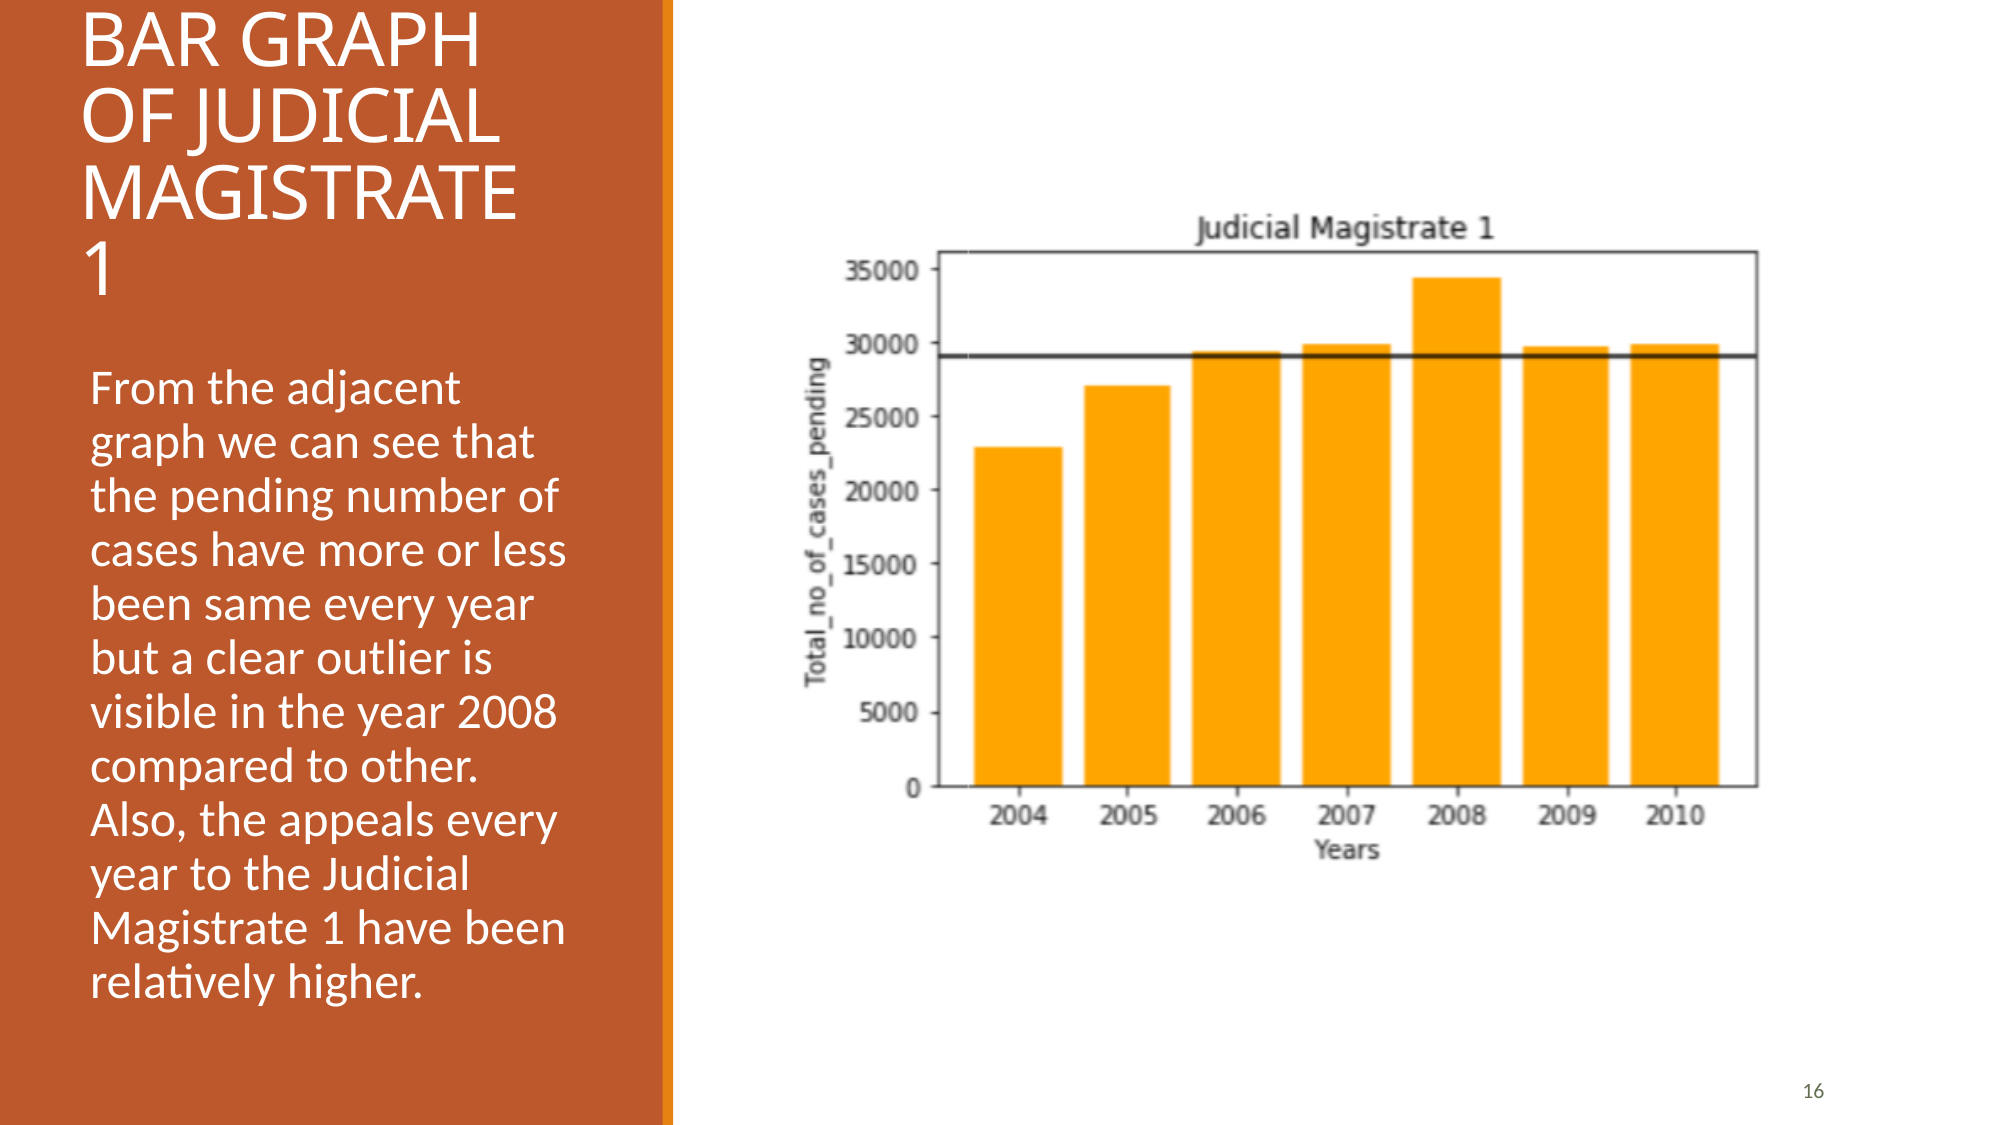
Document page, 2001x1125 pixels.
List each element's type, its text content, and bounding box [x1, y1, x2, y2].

list From the adjacent graph we can see that the pending number of cases have more or less been same every year but a clear outlier is visible in the year 2008 compared to other. Also, the appeals every year to the Judicial Magistrate 1 have been relatively higher. [75, 354, 600, 1035]
slide_number 16 [1624, 1059, 1840, 1120]
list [768, 161, 1816, 892]
title BAR GRAPH OF JUDICIAL MAGISTRATE 1 [64, 49, 590, 319]
